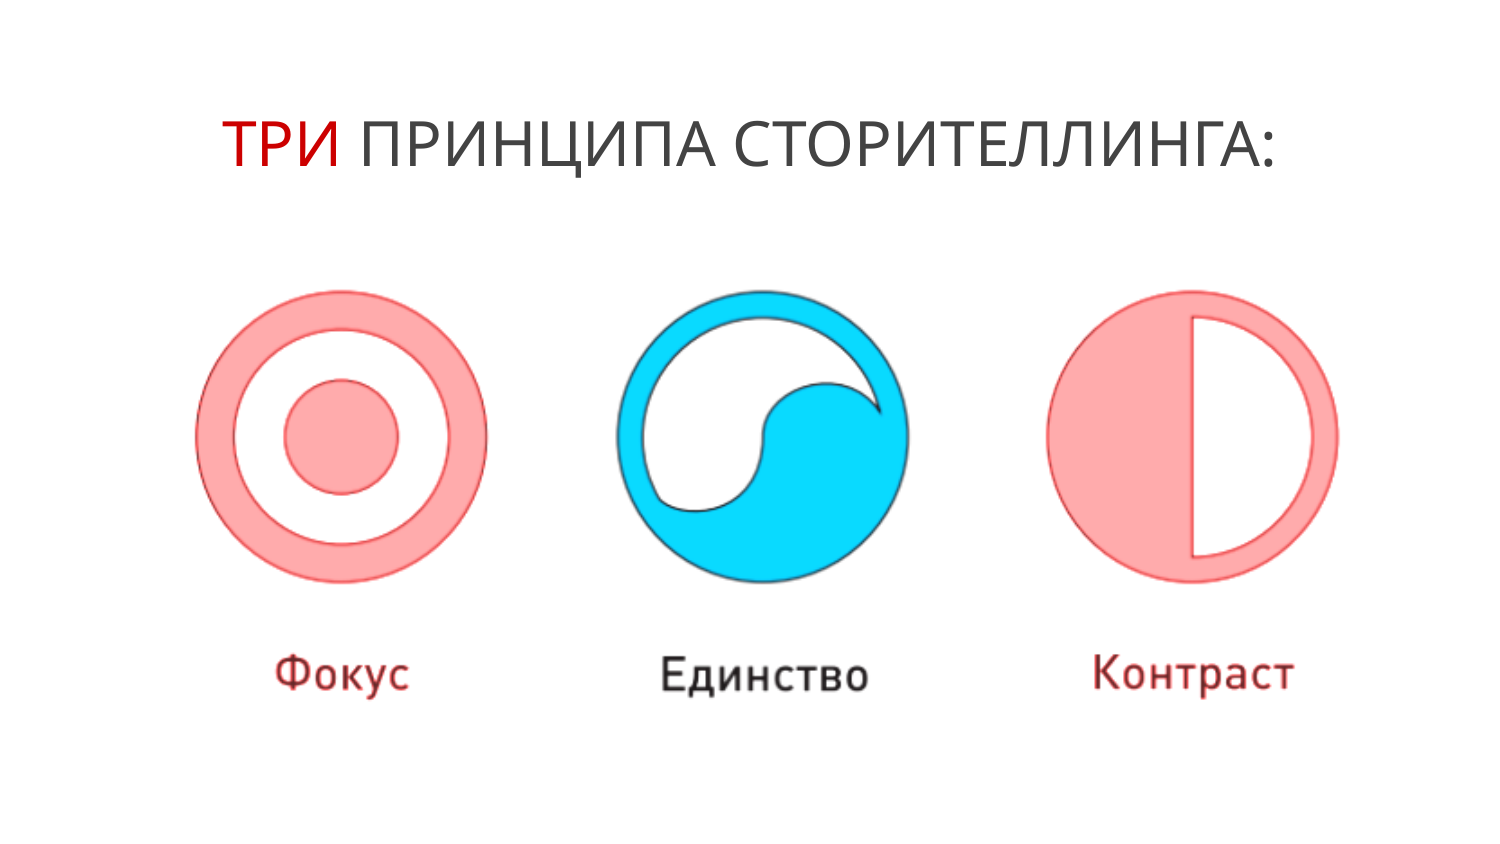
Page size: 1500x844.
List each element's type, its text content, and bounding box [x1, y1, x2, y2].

picture [125, 225, 528, 707]
picture [571, 225, 1364, 707]
text_box ТРИ ПРИНЦИПА СТОРИТЕЛЛИНГА: [0, 89, 1500, 209]
